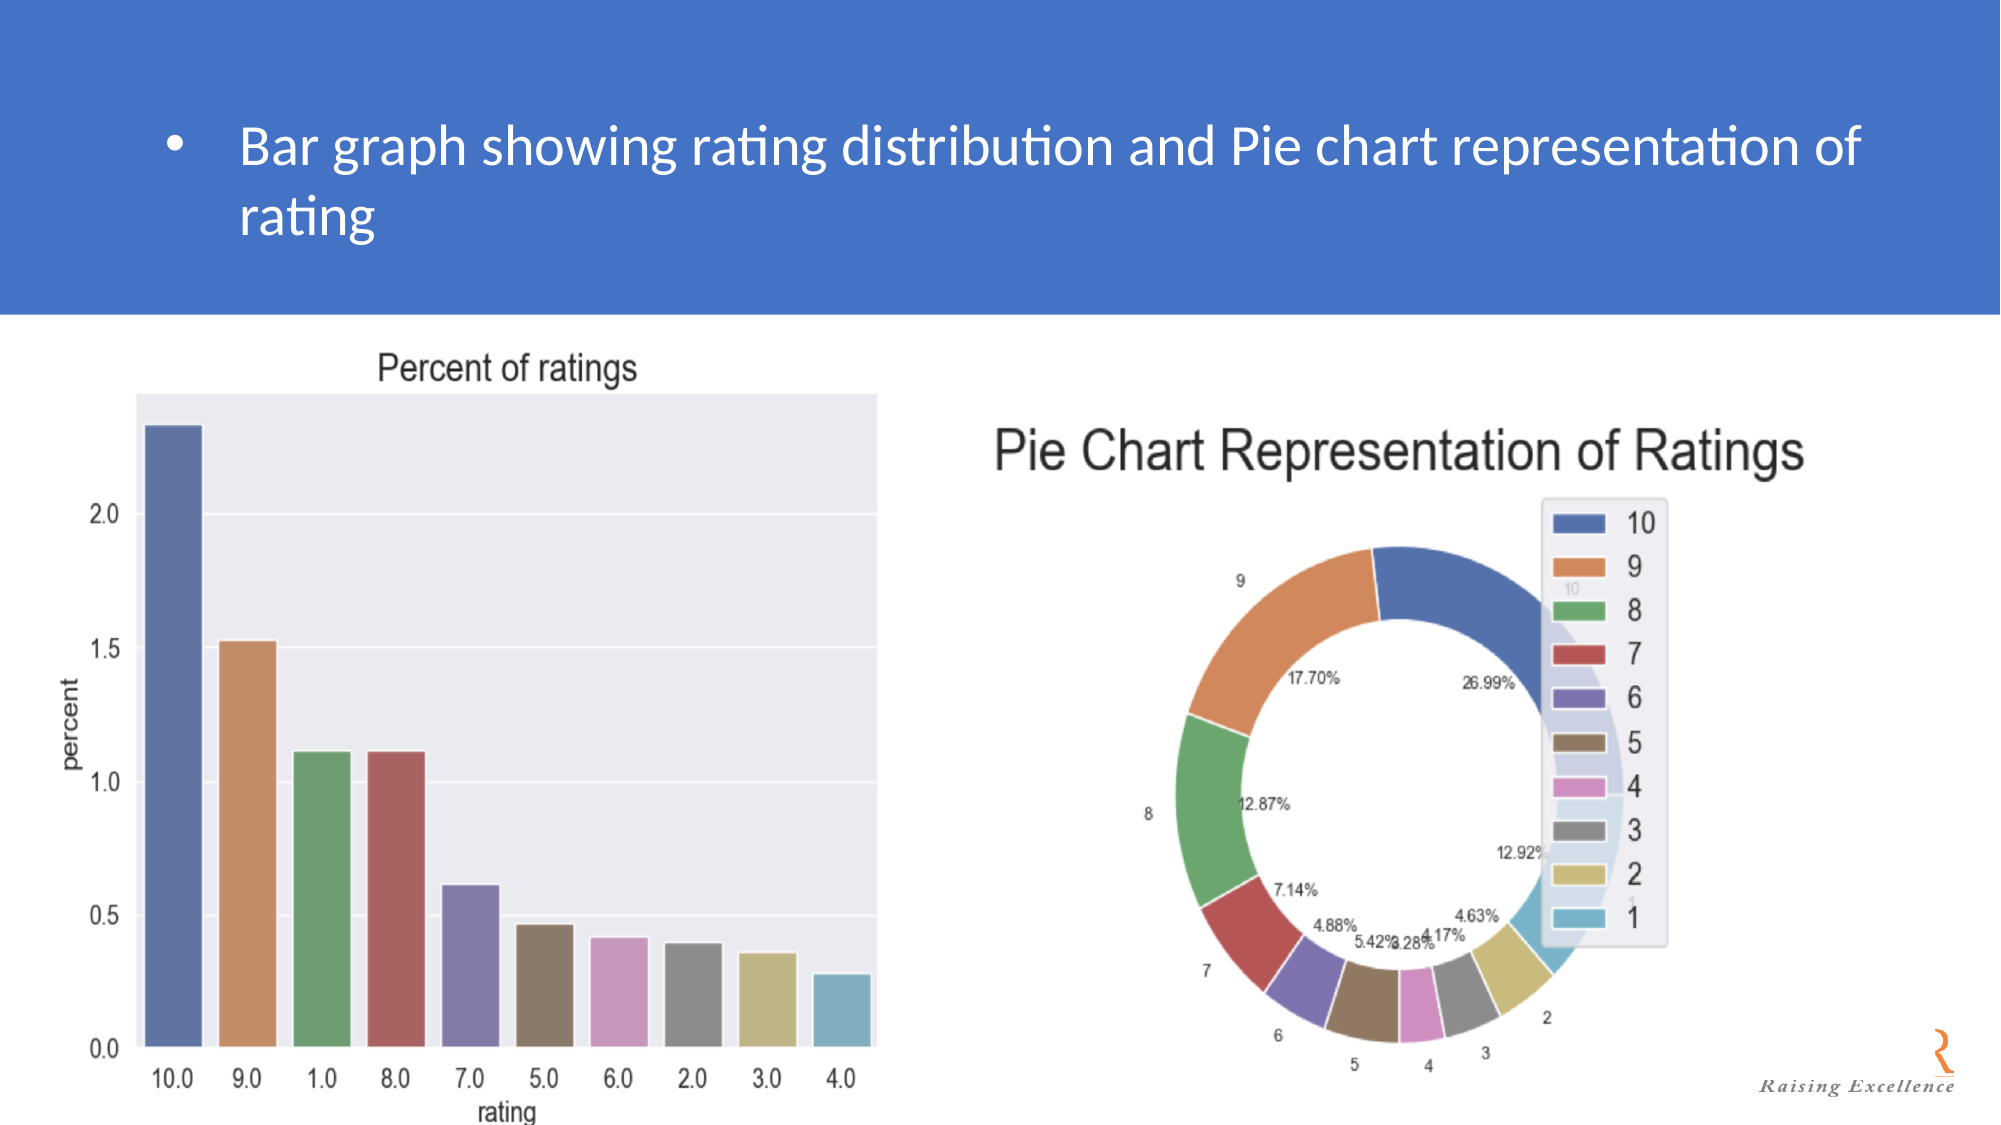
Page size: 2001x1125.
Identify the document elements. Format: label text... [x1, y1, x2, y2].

picture [42, 331, 943, 1125]
text_box Bar graph showing rating distribution and Pie chart representation of rating [0, 0, 2000, 315]
picture [972, 406, 1954, 1097]
